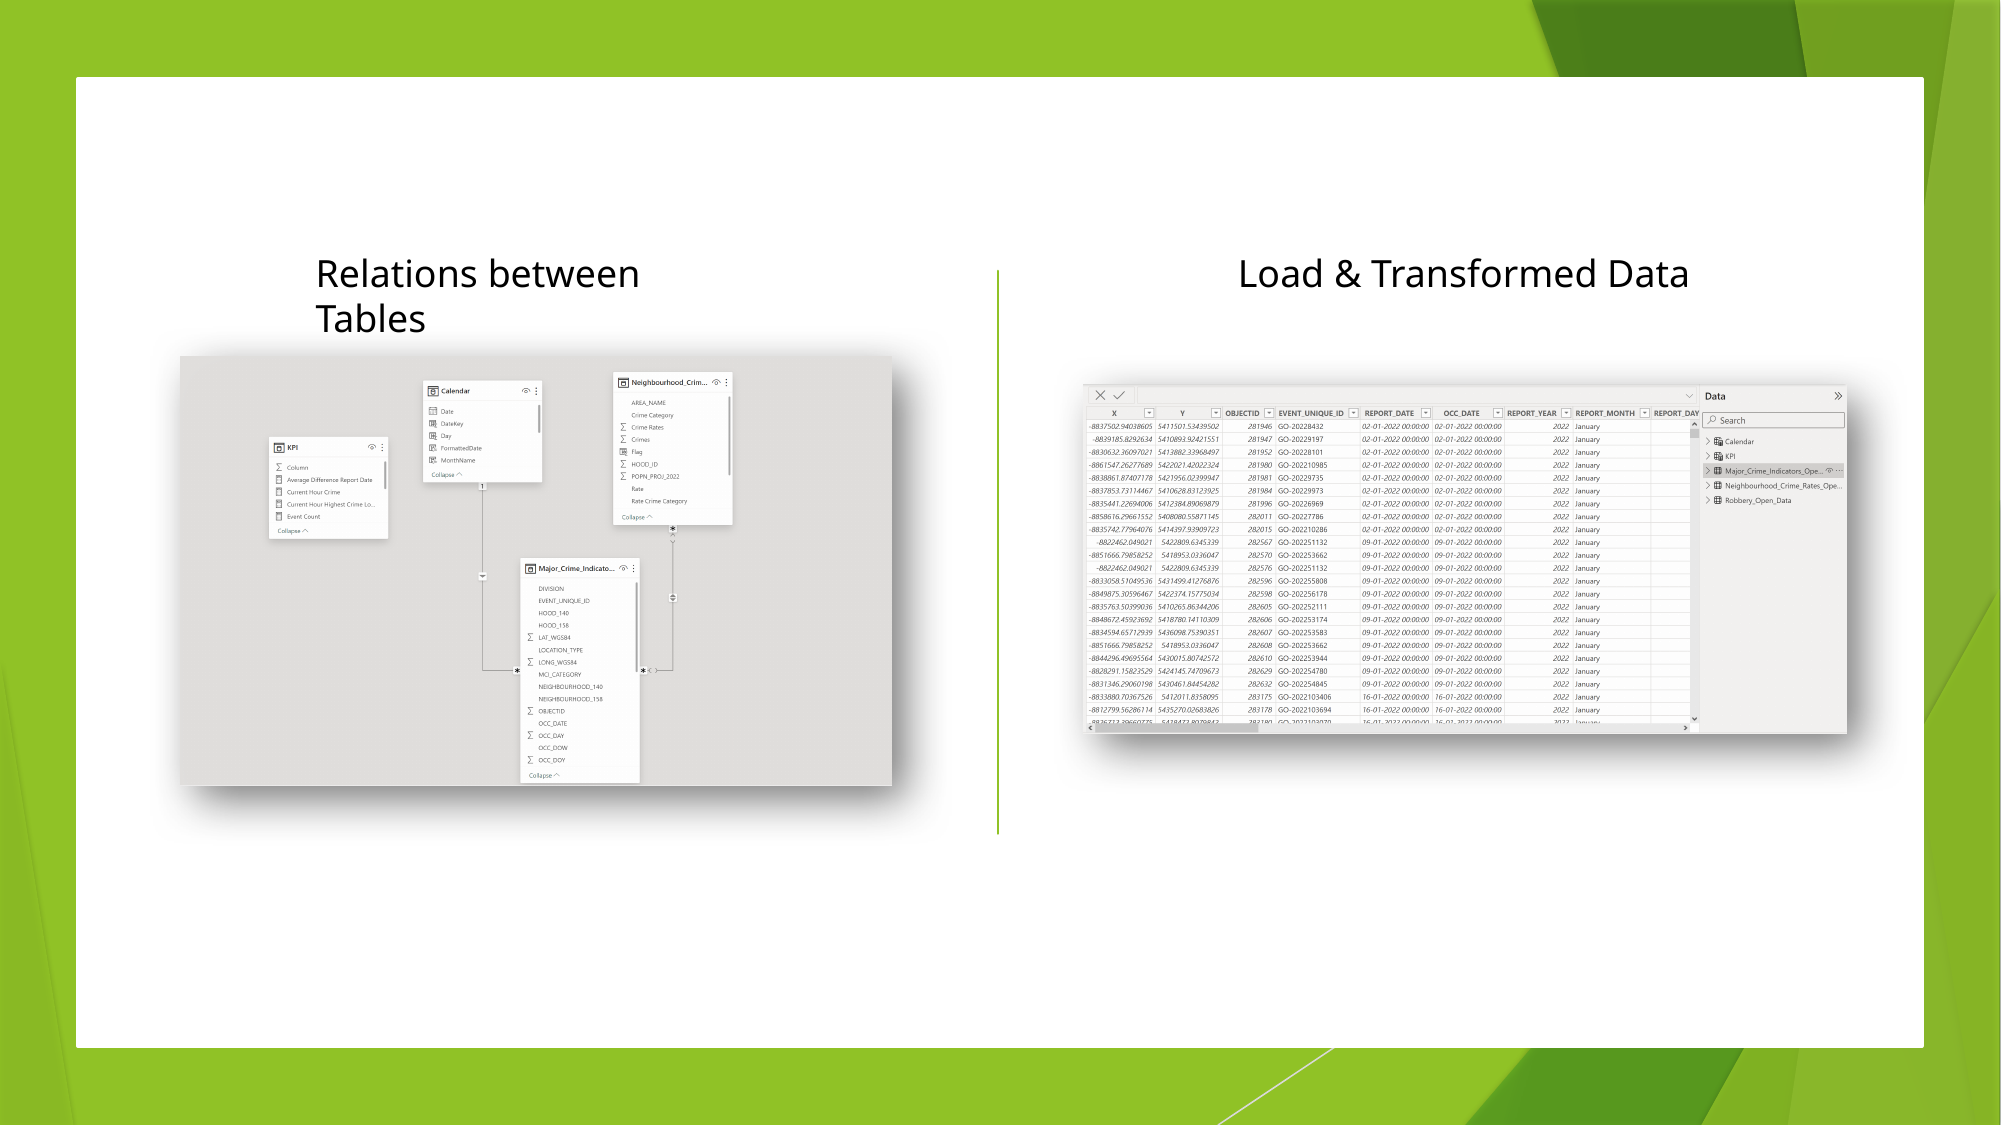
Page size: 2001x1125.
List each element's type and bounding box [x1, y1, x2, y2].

text_box [0, 0, 2000, 1125]
picture [1083, 384, 1848, 735]
picture [180, 356, 892, 787]
